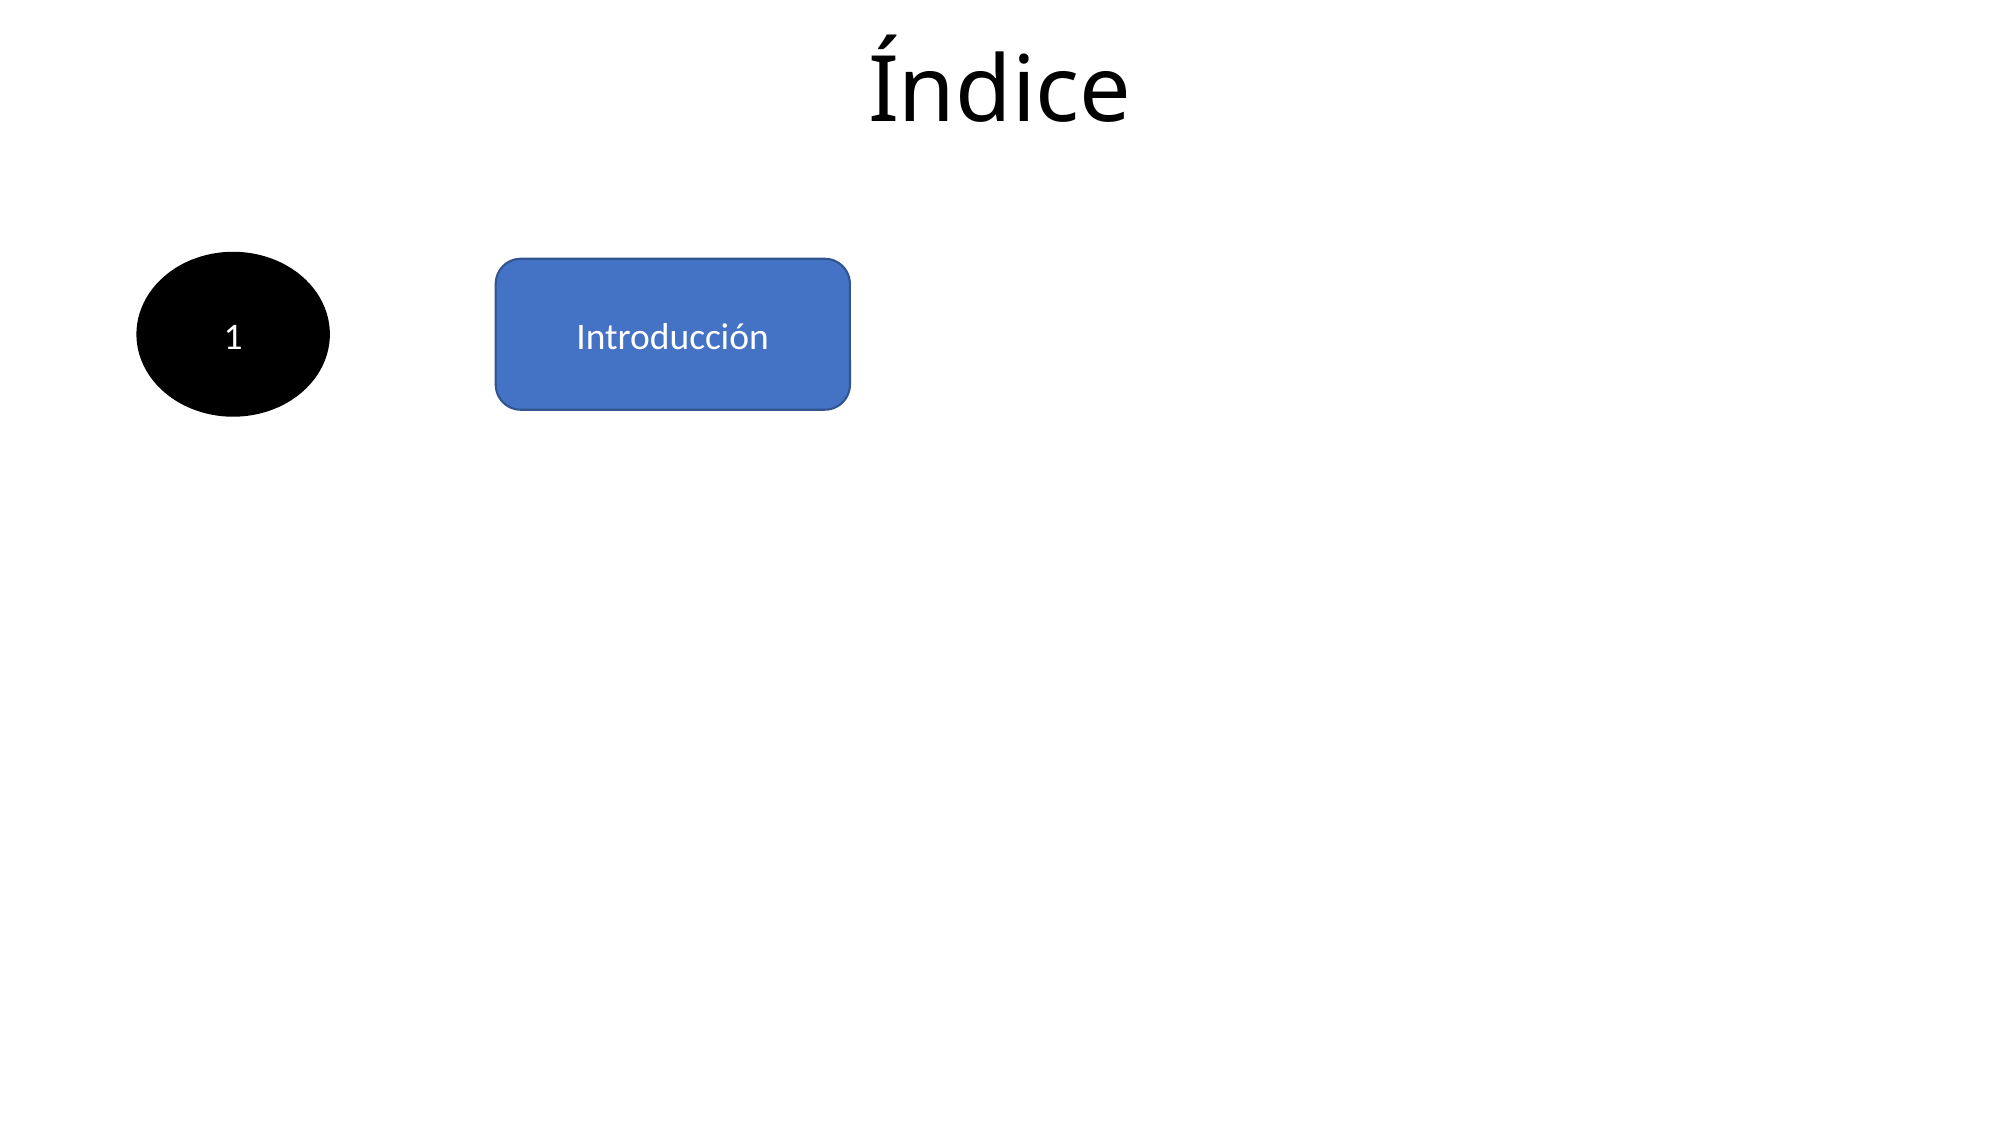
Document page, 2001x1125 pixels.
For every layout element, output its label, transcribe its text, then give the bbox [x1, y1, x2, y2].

text_box 1 [136, 251, 330, 417]
text_box Introducción [494, 257, 852, 411]
title Índice [137, 25, 1863, 159]
